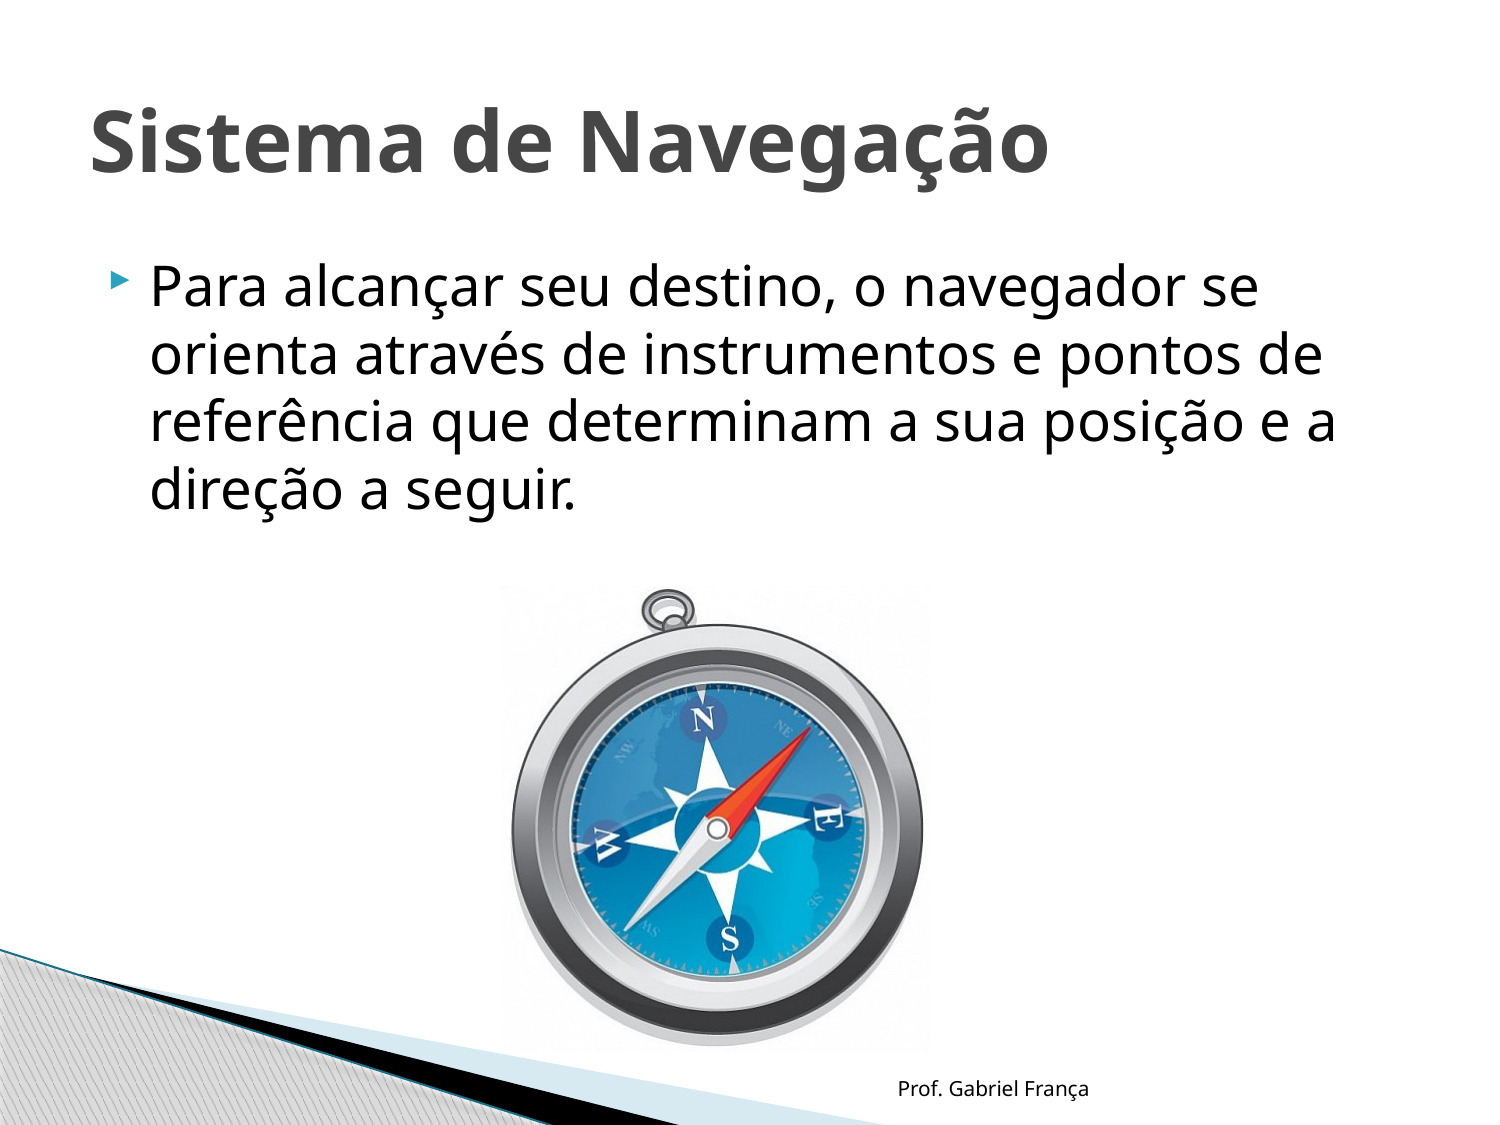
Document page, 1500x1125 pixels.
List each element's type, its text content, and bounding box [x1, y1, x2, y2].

title Sistema de Navegação [75, 45, 1425, 233]
picture [501, 585, 931, 1054]
footer Prof. Gabriel França [718, 1051, 1105, 1112]
list Para alcançar seu destino, o navegador se orienta através de instrumentos e pontos de referência que determinam a sua posição e a direção a seguir. [75, 243, 1425, 986]
